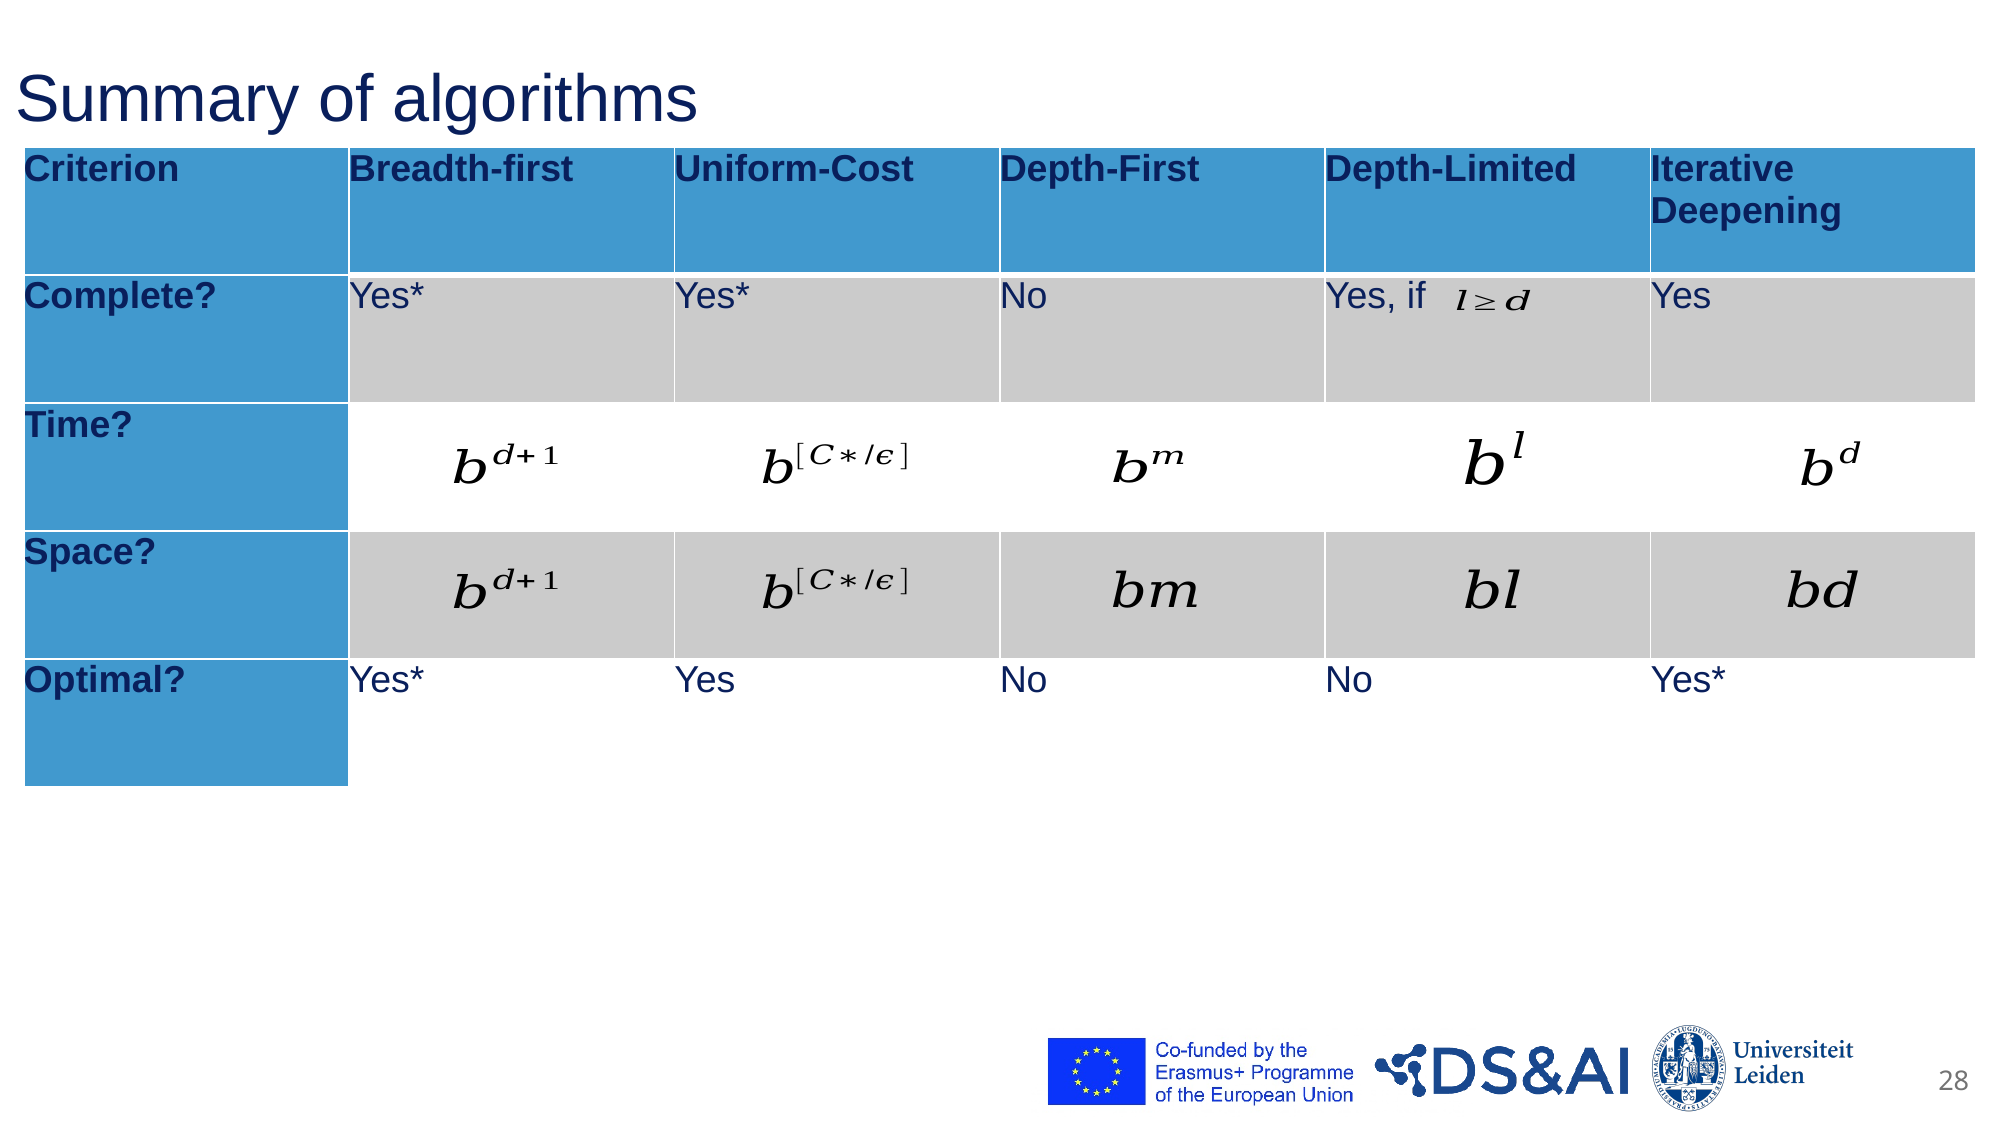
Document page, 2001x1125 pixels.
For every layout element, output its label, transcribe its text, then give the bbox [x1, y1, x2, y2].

table_cell Time? [25, 404, 348, 530]
table_cell [675, 404, 999, 530]
table_cell No [1001, 660, 1324, 786]
table_cell [675, 532, 999, 658]
table_cell Yes [675, 660, 999, 786]
table_cell Yes* [350, 660, 674, 786]
table_cell [350, 532, 674, 658]
table_header Iterative Deepening [1651, 148, 1975, 272]
table_cell Yes* [675, 278, 999, 402]
title Summary of algorithms [0, 10, 2000, 180]
table_cell Yes, if [1326, 278, 1650, 402]
table_cell [1651, 404, 1975, 530]
table_cell [1001, 532, 1324, 658]
picture [1031, 980, 1857, 1125]
table_header Breadth-first [350, 148, 674, 272]
table_cell [1001, 404, 1324, 530]
table_cell [1326, 404, 1650, 530]
table_cell Yes* [350, 278, 674, 402]
table_header Uniform-Cost [675, 148, 999, 272]
table_header Criterion [25, 148, 348, 274]
table_cell Optimal? [25, 660, 348, 786]
table_header Depth-Limited [1326, 148, 1650, 272]
table_cell [350, 404, 674, 530]
table_cell Complete? [25, 276, 348, 402]
table_cell Yes [1651, 278, 1975, 402]
table_cell Space? [25, 532, 348, 658]
table_cell Yes* [1651, 660, 1975, 786]
slide_number 28 [1921, 1049, 1985, 1115]
table_cell No [1326, 660, 1650, 786]
table_cell [1651, 532, 1975, 658]
table_cell No [1001, 278, 1324, 402]
table_header Depth-First [1001, 148, 1324, 272]
table_cell [1326, 532, 1650, 658]
